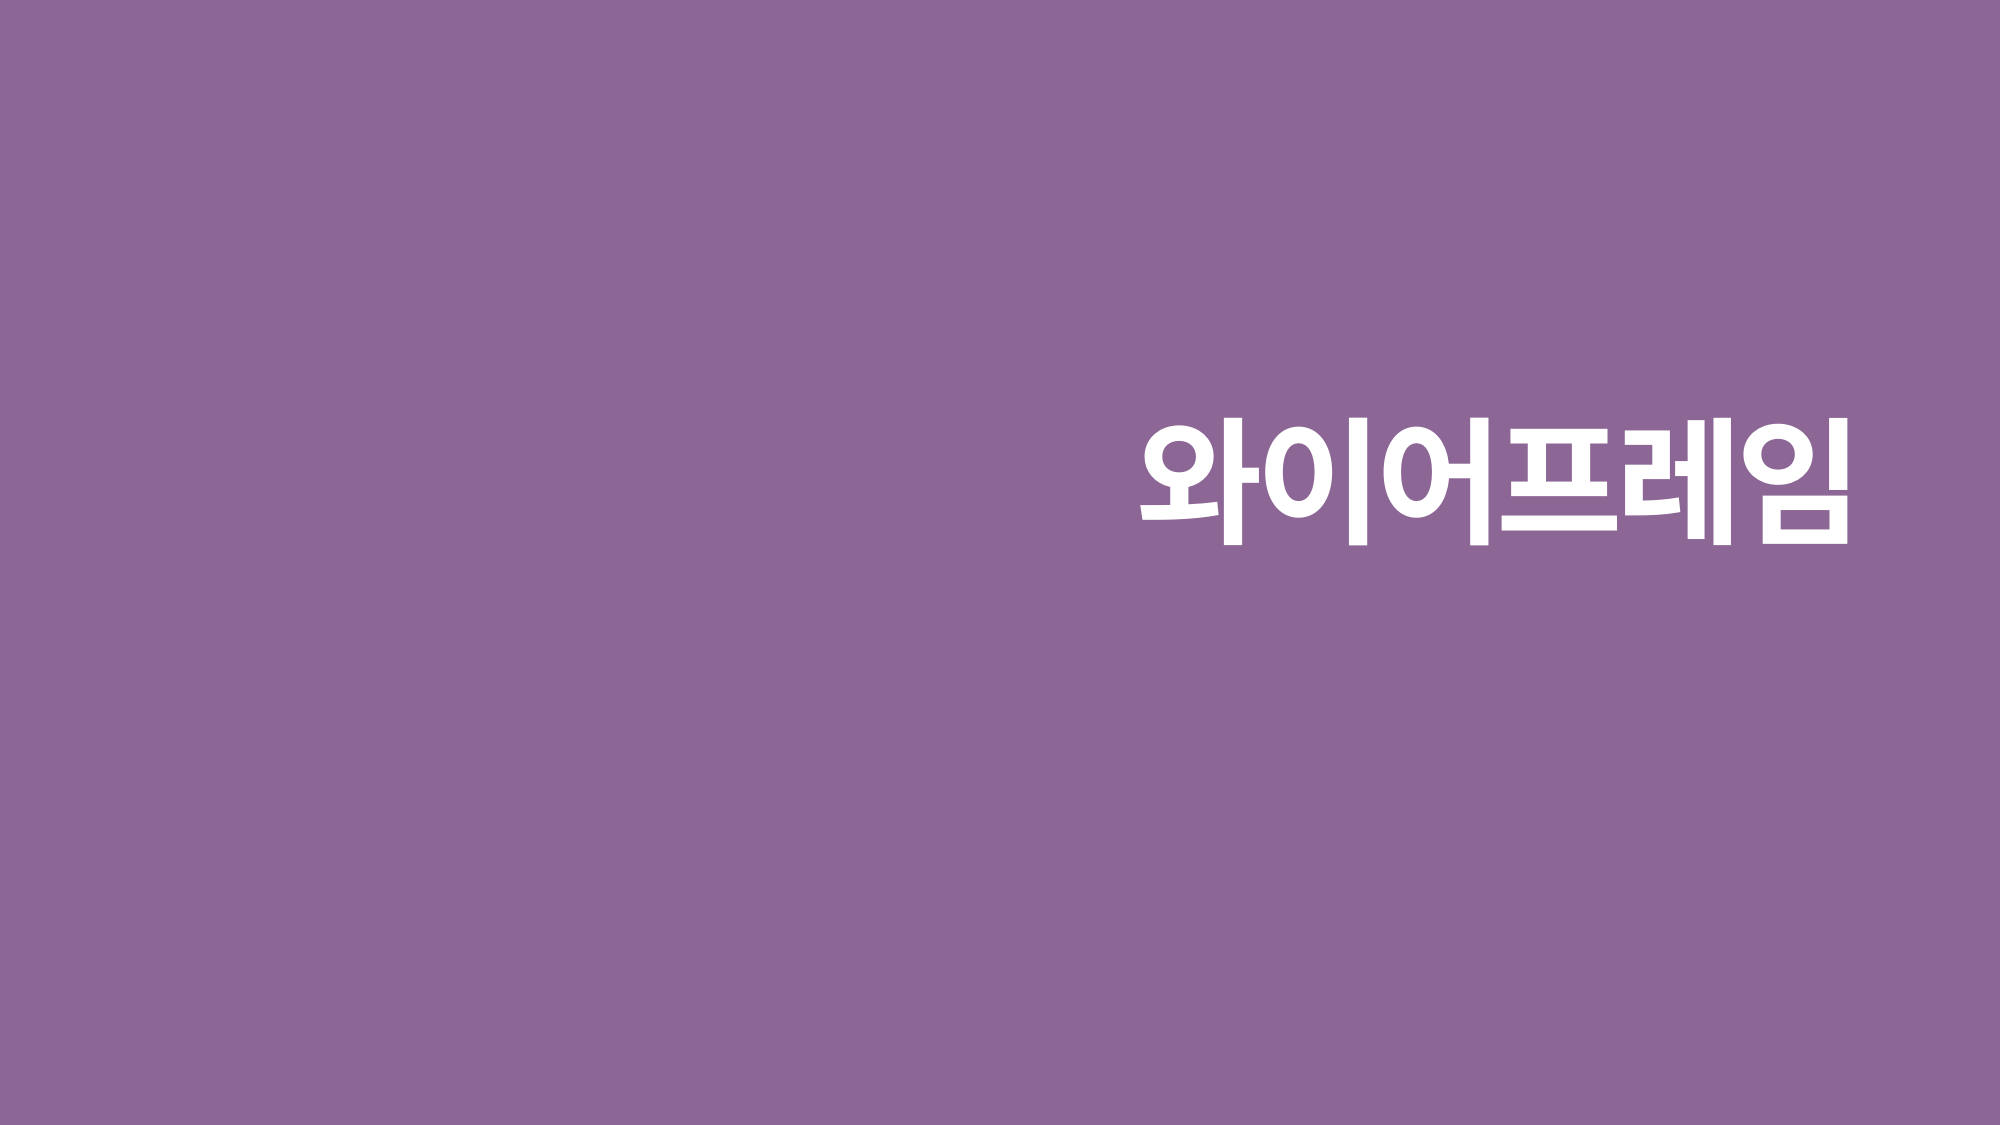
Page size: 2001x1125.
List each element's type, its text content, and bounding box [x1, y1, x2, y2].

text_box 와이어프레임 [1023, 388, 1879, 568]
